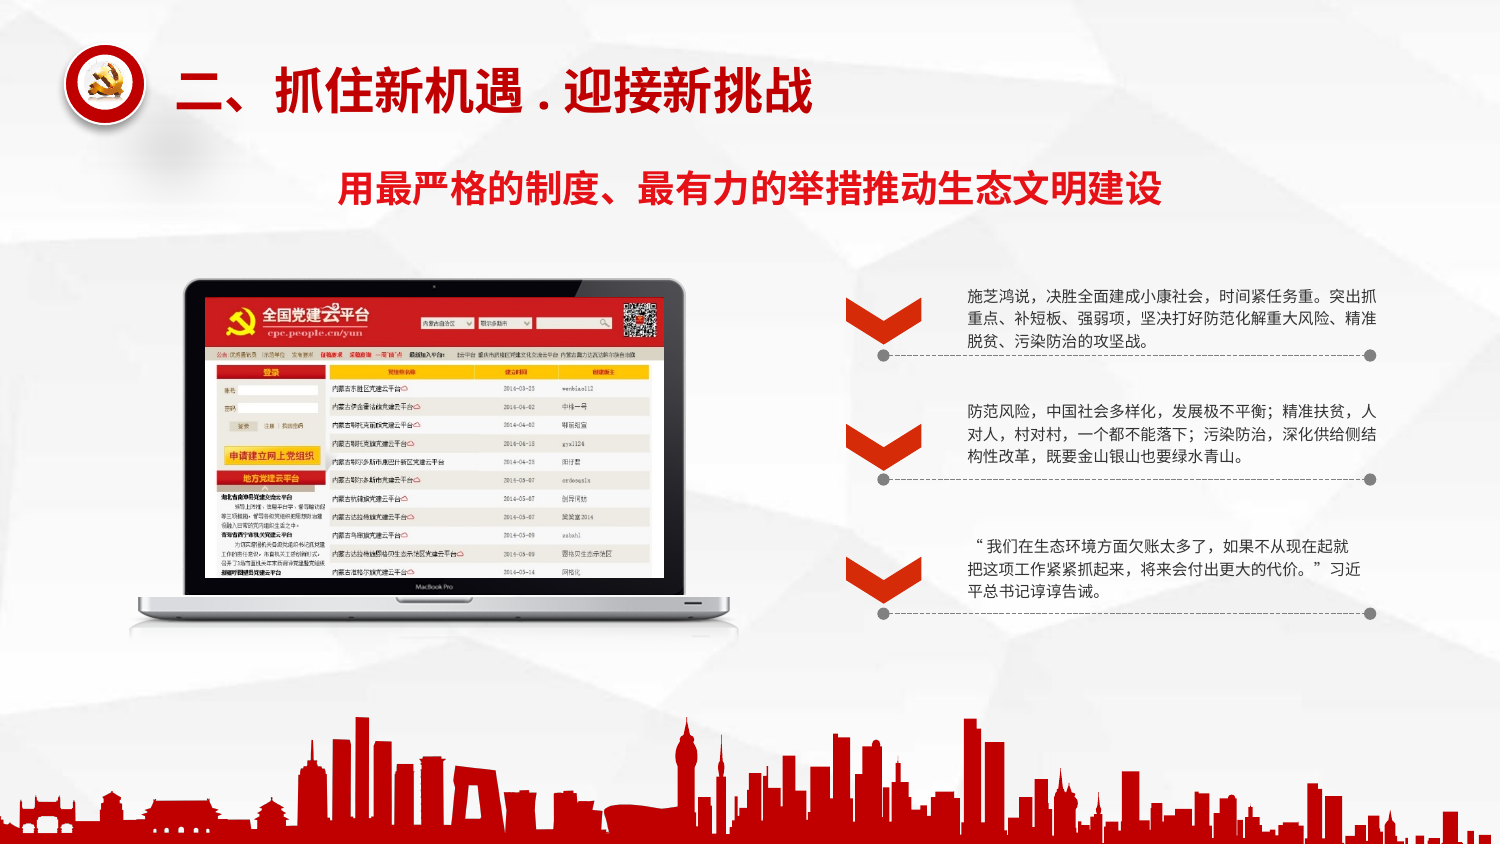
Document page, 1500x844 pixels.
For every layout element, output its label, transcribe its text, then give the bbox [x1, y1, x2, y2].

text_box 防范风险，中国社会多样化，发展极不平衡；精准扶贫，人对人，村对村，一个都不能落下；污染防治，深化供给侧结构性改革，既要金山银山也要绿水青山。 [958, 393, 1388, 470]
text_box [111, 256, 755, 644]
text_box “我们在生态环境方面欠账太多了，如果不从现在起就把这项工作紧紧抓起来，将来会付出更大的代价。”习近平总书记谆谆告诫。 [958, 529, 1371, 606]
text_box [843, 421, 924, 473]
text_box 施芝鸿说，决胜全面建成小康社会，时间紧任务重。突出抓重点、补短板、强弱项，坚决打好防范化解重大风险、精准脱贫、污染防治的攻坚战。 [958, 278, 1388, 355]
text_box [843, 295, 924, 347]
picture [0, 0, 1500, 844]
text_box 用最严格的制度、最有力的举措推动生态文明建设 [224, 157, 1276, 218]
text_box [843, 554, 924, 606]
